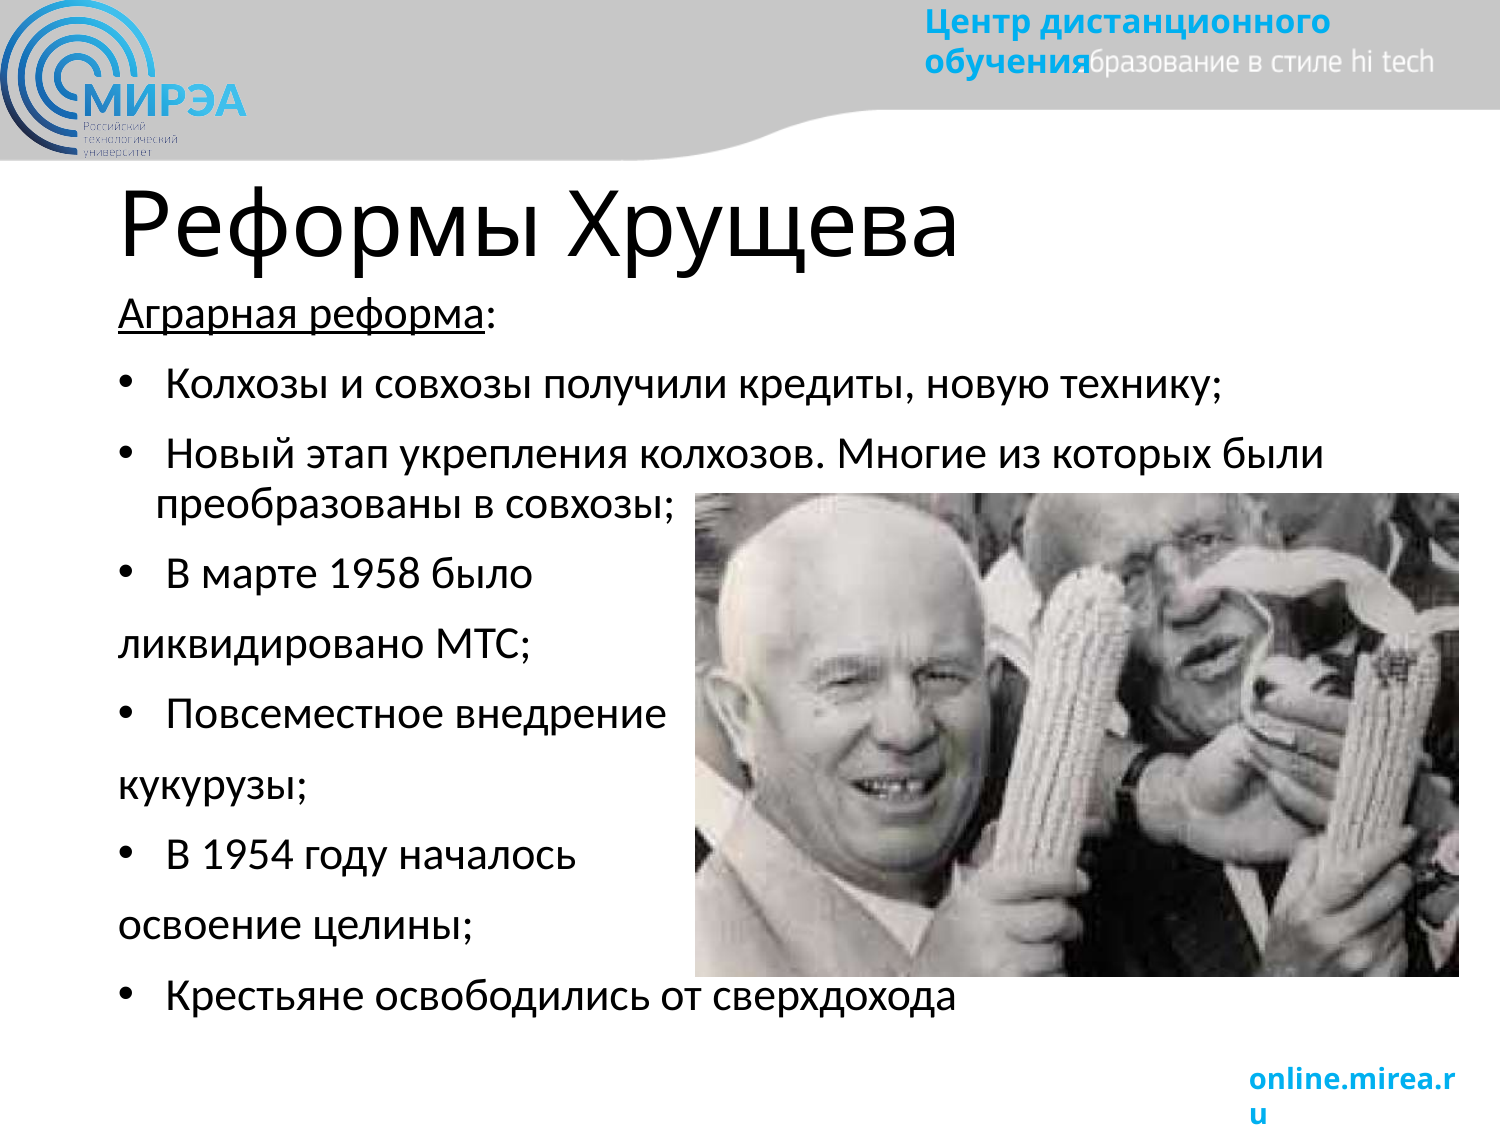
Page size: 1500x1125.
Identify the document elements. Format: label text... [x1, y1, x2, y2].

list Аграрная реформа: Колхозы и совхозы получили кредиты, новую технику; Новый этап укрепления колхозов. Многие из которых были преобразованы в совхозы; В марте 1958 было ликвидировано МТС; Повсеместное внедрение кукурузы; В 1954 году началось освоение целины; Крестьяне освободились от сверхдохода [103, 281, 1397, 1014]
picture [695, 493, 1459, 977]
title Реформы Хрущева [103, 169, 1397, 281]
picture [0, 0, 247, 159]
